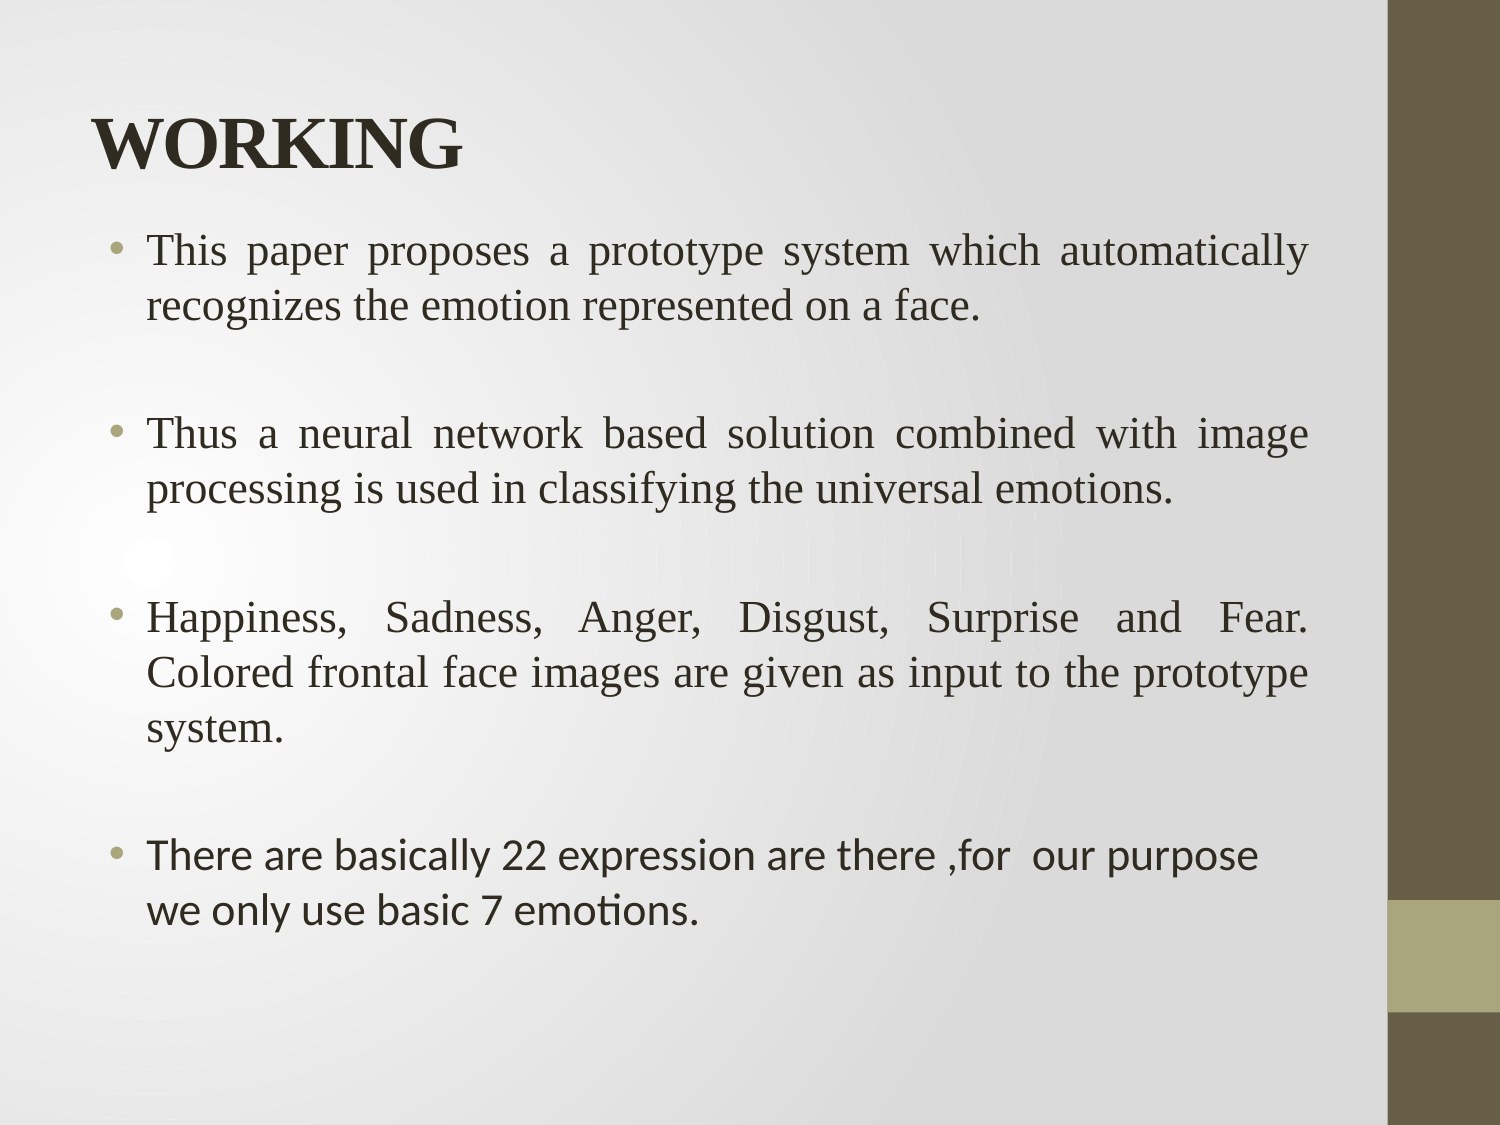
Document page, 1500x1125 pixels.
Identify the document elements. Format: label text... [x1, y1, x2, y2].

list This paper proposes a prototype system which automatically recognizes the emotion represented on a face. Thus a neural network based solution combined with image processing is used in classifying the universal emotions. Happiness, Sadness, Anger, Disgust, Surprise and Fear. Colored frontal face images are given as input to the prototype system. There are basically 22 expression are there ,for our purpose we only use basic 7 emotions. [75, 212, 1325, 1050]
title WORKING [75, 45, 1325, 212]
